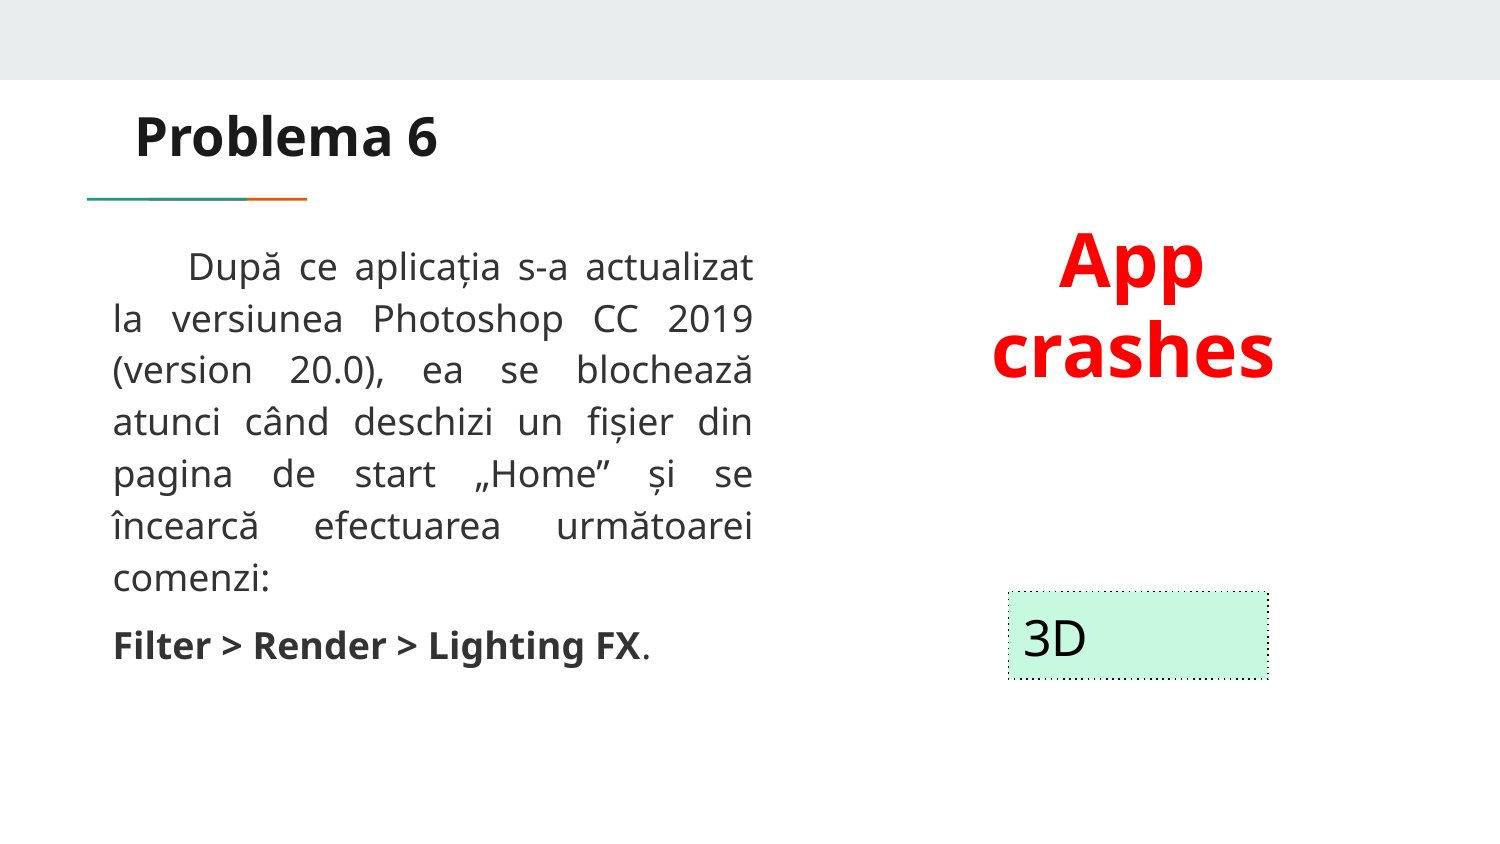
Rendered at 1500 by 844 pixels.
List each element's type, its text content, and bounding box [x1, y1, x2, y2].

text_box După ce aplicația s-a actualizat la versiunea Photoshop CC 2019 (version 20.0), ea se blochează atunci când deschizi un fișier din pagina de start „Home” și se încearcă efectuarea următoarei comenzi: Filter > Render > Lighting FX. [97, 221, 770, 713]
text_box 3D [1008, 591, 1269, 680]
text_box App crashes [944, 197, 1323, 422]
title Problema 6 [119, 86, 1381, 175]
